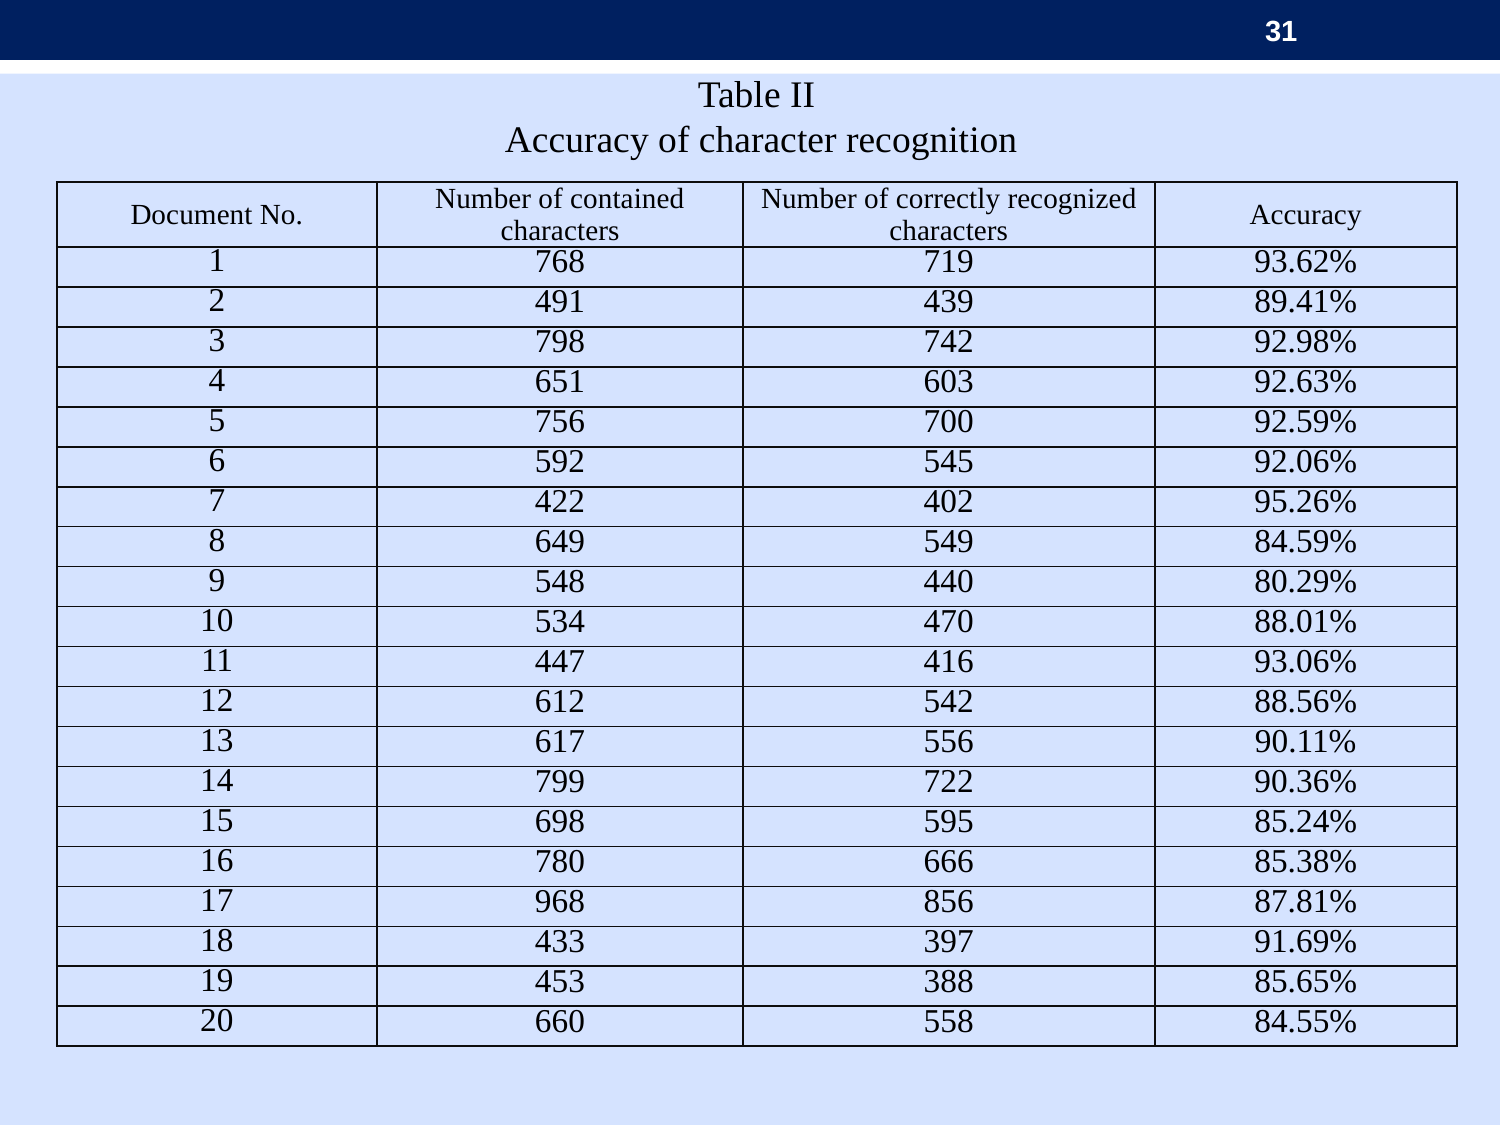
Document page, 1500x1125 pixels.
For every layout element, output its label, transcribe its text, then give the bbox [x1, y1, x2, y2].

table_cell 10 [58, 607, 376, 646]
table_cell 87.81% [1156, 887, 1456, 926]
table_cell 470 [744, 607, 1154, 646]
table_cell 798 [378, 328, 742, 366]
table_cell 592 [378, 448, 742, 486]
table_cell 722 [744, 767, 1154, 806]
table_cell 453 [378, 967, 742, 1005]
table_cell 422 [378, 488, 742, 526]
table_cell 545 [744, 448, 1154, 486]
table_cell 19 [58, 967, 376, 1005]
table_cell 85.24% [1156, 807, 1456, 846]
table_cell 742 [744, 328, 1154, 366]
table_cell 80.29% [1156, 567, 1456, 606]
table_cell 88.01% [1156, 607, 1456, 646]
table_cell 9 [58, 567, 376, 606]
table_cell 603 [744, 368, 1154, 406]
table_cell 90.36% [1156, 767, 1456, 806]
table_cell 89.41% [1156, 288, 1456, 326]
table_cell 968 [378, 887, 742, 926]
table_cell 15 [58, 807, 376, 846]
table_cell 549 [744, 527, 1154, 566]
table_cell 666 [744, 847, 1154, 886]
table_cell 491 [378, 288, 742, 326]
table_cell 698 [378, 807, 742, 846]
table_cell 388 [744, 967, 1154, 1005]
table_cell 595 [744, 807, 1154, 846]
table_header Document No. [58, 183, 376, 246]
table_cell 14 [58, 767, 376, 806]
table_cell 11 [58, 647, 376, 686]
table_cell 92.63% [1156, 368, 1456, 406]
table_cell 13 [58, 727, 376, 766]
table_cell 8 [58, 527, 376, 566]
table_header Accuracy [1156, 183, 1456, 246]
table_cell 397 [744, 927, 1154, 965]
table_cell 90.11% [1156, 727, 1456, 766]
table_cell 95.26% [1156, 488, 1456, 526]
table_cell 6 [58, 448, 376, 486]
table_cell 756 [378, 408, 742, 446]
table_cell 3 [58, 328, 376, 366]
table_cell 416 [744, 647, 1154, 686]
table_cell 16 [58, 847, 376, 886]
table_cell 20 [58, 1007, 376, 1045]
table_cell 92.59% [1156, 408, 1456, 446]
table_cell 12 [58, 687, 376, 726]
table_cell 558 [744, 1007, 1154, 1045]
table_cell 612 [378, 687, 742, 726]
table_cell 92.06% [1156, 448, 1456, 486]
table_cell 93.62% [1156, 248, 1456, 286]
table_cell 93.06% [1156, 647, 1456, 686]
table_cell 542 [744, 687, 1154, 726]
table_cell 780 [378, 847, 742, 886]
table_cell 548 [378, 567, 742, 606]
table_cell 17 [58, 887, 376, 926]
table_cell 799 [378, 767, 742, 806]
table_cell 18 [58, 927, 376, 965]
table_cell 433 [378, 927, 742, 965]
table_cell 856 [744, 887, 1154, 926]
table_cell 88.56% [1156, 687, 1456, 726]
table_cell 440 [744, 567, 1154, 606]
table_cell 5 [58, 408, 376, 446]
table_cell 700 [744, 408, 1154, 446]
table_cell 92.98% [1156, 328, 1456, 366]
table_cell 2 [58, 288, 376, 326]
table_cell 84.55% [1156, 1007, 1456, 1045]
table_cell 660 [378, 1007, 742, 1045]
table_cell 84.59% [1156, 527, 1456, 566]
table_cell 85.65% [1156, 967, 1456, 1005]
table_cell 402 [744, 488, 1154, 526]
table_cell 768 [378, 248, 742, 286]
table_header Number of correctly recognized characters [744, 183, 1154, 246]
table_cell 91.69% [1156, 927, 1456, 965]
text_box Table II Accuracy of character recognition [306, 62, 1207, 168]
table_cell 439 [744, 288, 1154, 326]
table_cell 556 [744, 727, 1154, 766]
table_cell 1 [58, 248, 376, 286]
table_cell 719 [744, 248, 1154, 286]
table_cell 534 [378, 607, 742, 646]
table_cell 651 [378, 368, 742, 406]
table_cell 4 [58, 368, 376, 406]
table_cell 649 [378, 527, 742, 566]
table_cell 7 [58, 488, 376, 526]
table_cell 447 [378, 647, 742, 686]
table_cell 617 [378, 727, 742, 766]
table_cell 85.38% [1156, 847, 1456, 886]
table_header Number of contained characters [378, 183, 742, 246]
slide_number 31 [1250, 3, 1425, 57]
